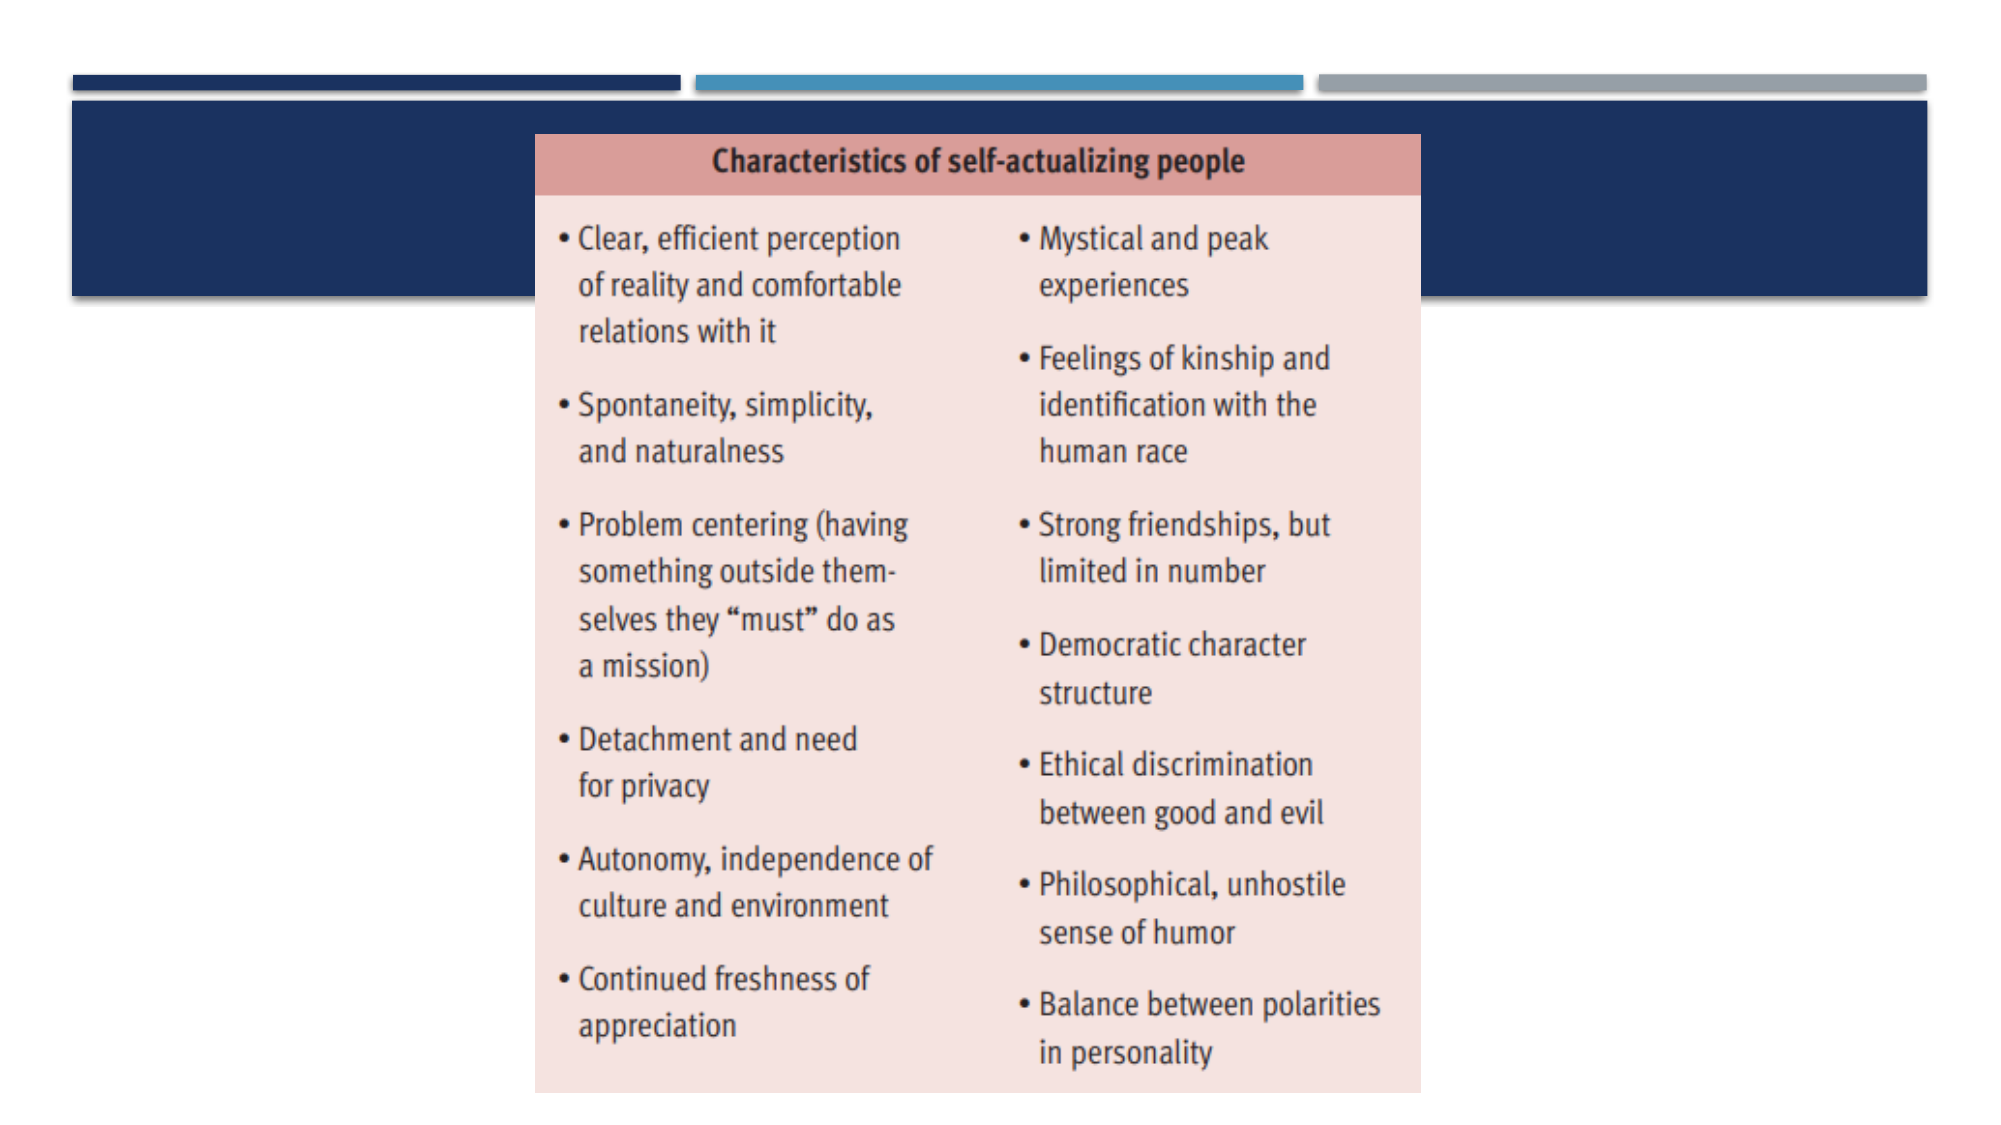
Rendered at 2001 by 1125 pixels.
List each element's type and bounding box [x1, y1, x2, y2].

list [535, 134, 1421, 1094]
